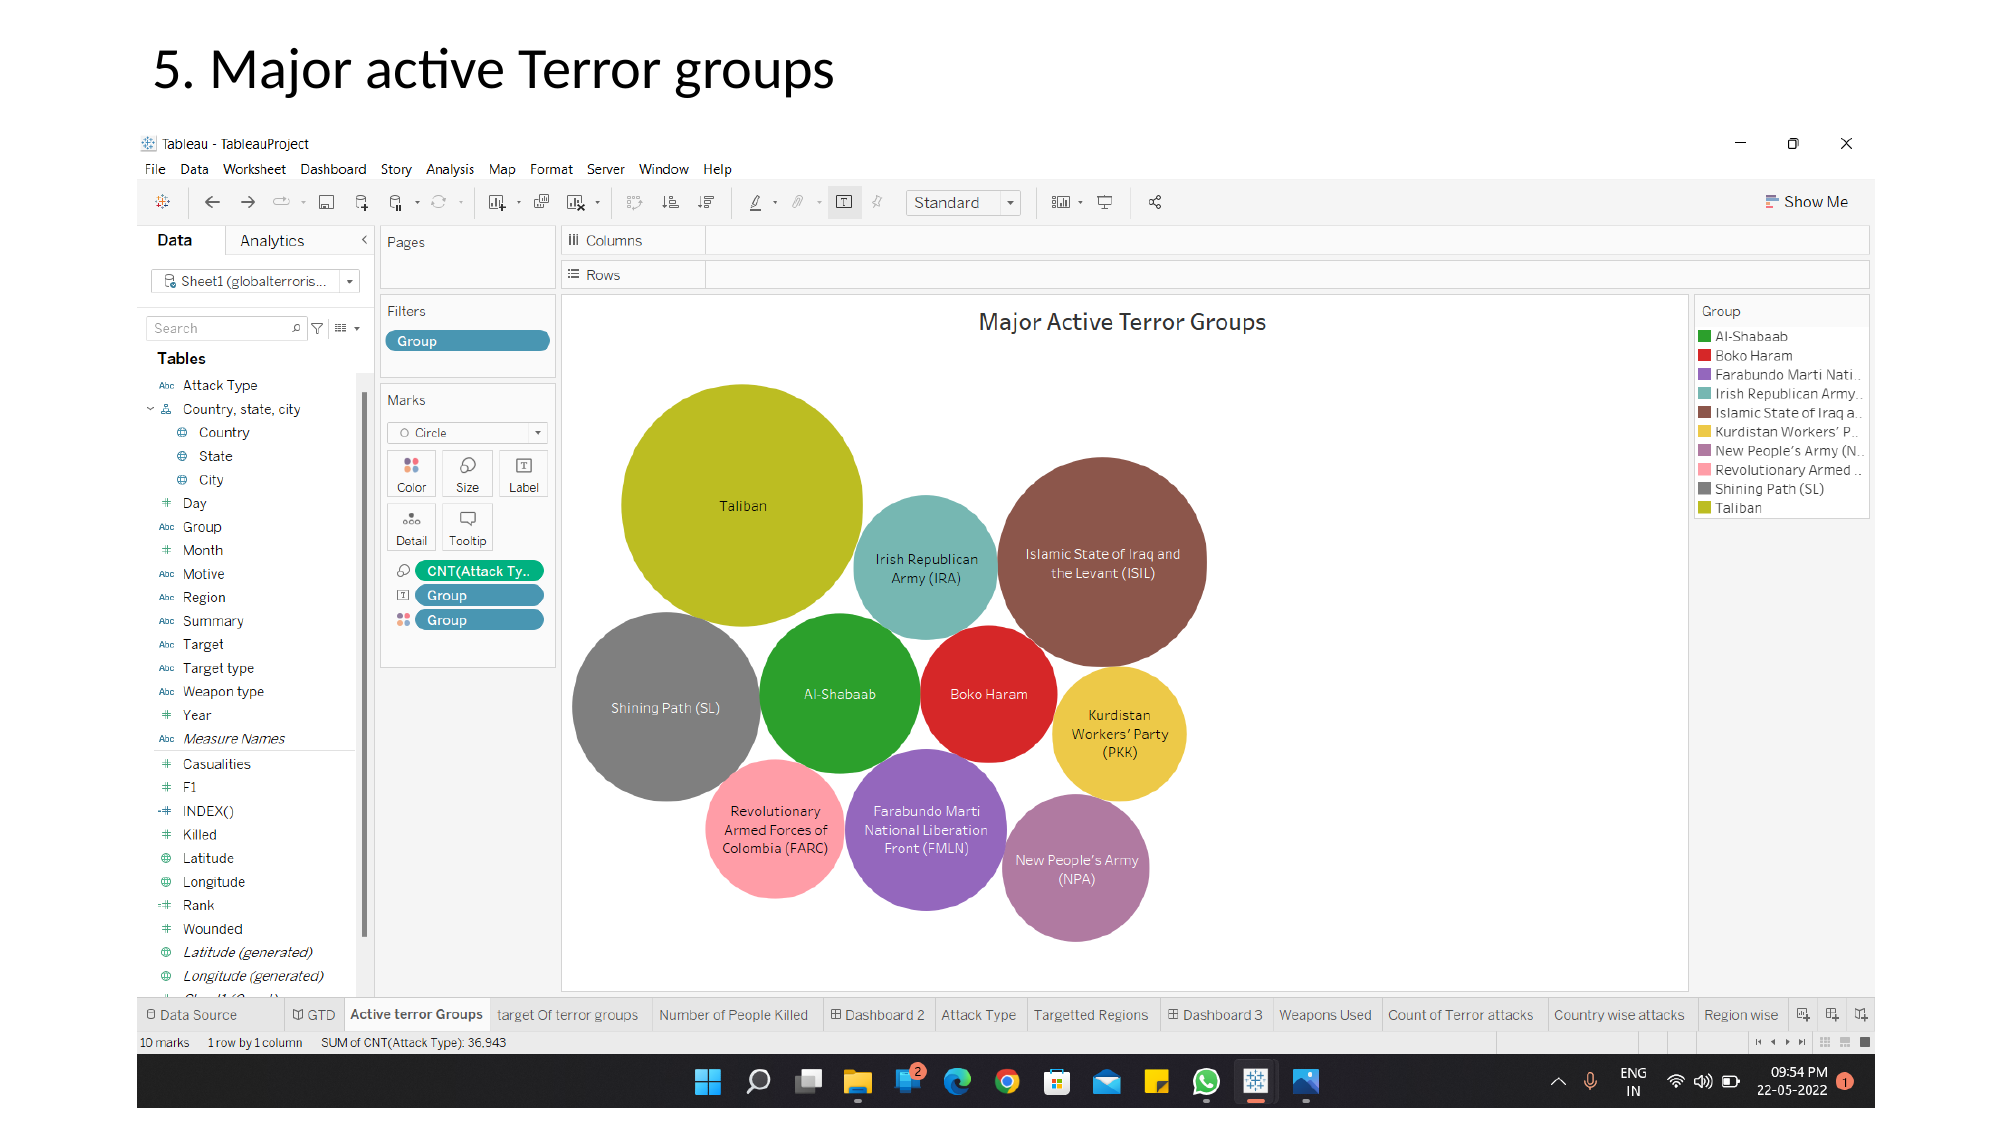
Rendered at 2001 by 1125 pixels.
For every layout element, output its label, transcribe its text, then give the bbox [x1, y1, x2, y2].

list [137, 130, 1875, 1108]
title 5. Major active Terror groups [137, 17, 1863, 123]
